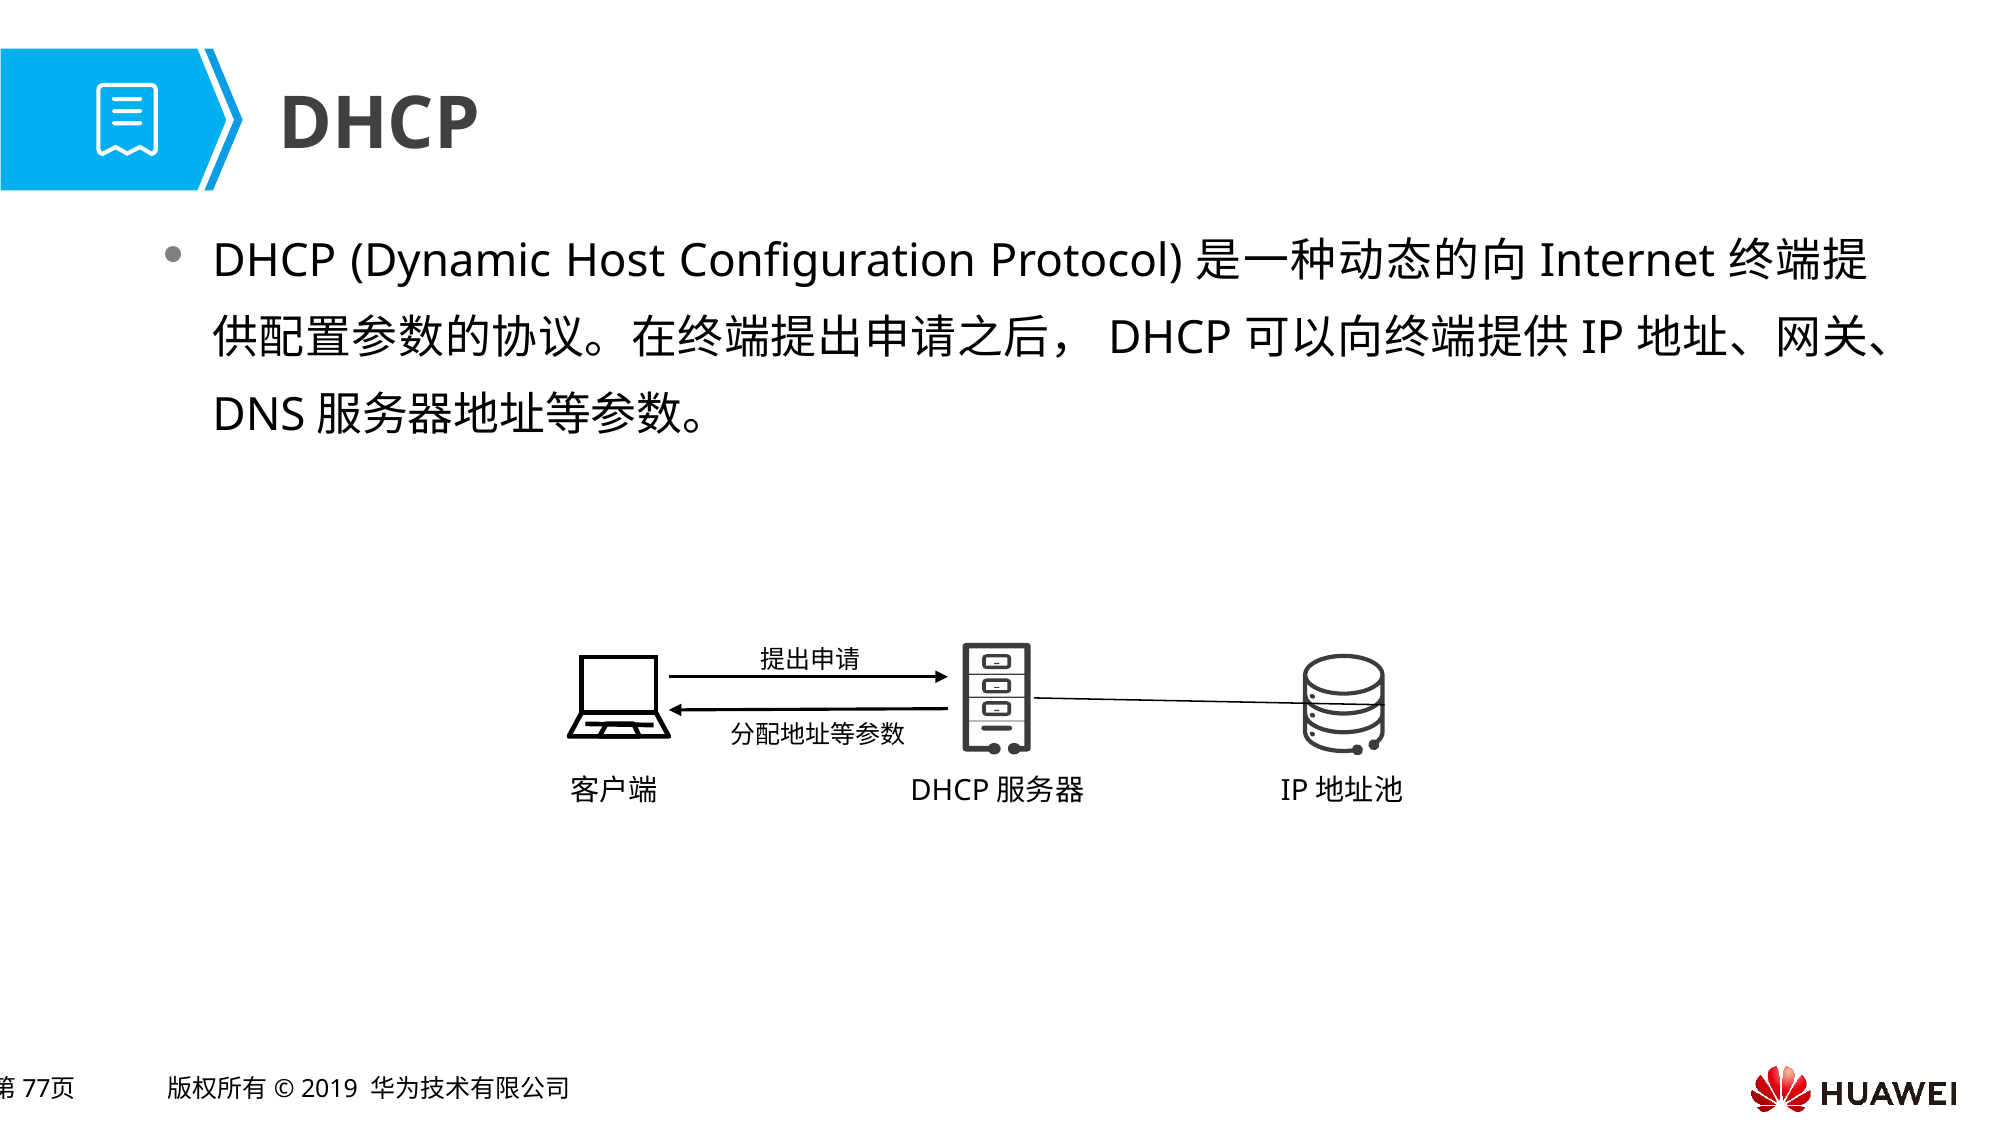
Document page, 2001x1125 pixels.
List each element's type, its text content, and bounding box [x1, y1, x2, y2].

text_box 分配地址等参数 [715, 717, 950, 756]
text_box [568, 656, 670, 737]
text_box DHCP服务器 [895, 763, 1150, 814]
list DHCP (Dynamic Host Configuration Protocol)是一种动态的向Internet终端提供配置参数的协议。在终端提出申请之后，DHCP可以向终端提供IP地址、网关、DNS服务器地址等参数。 [149, 202, 1883, 971]
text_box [1033, 694, 1308, 699]
text_box 客户端 [555, 763, 683, 814]
title DHCP [261, 67, 1875, 173]
picture [1751, 1066, 1956, 1112]
text_box 提出申请 [745, 635, 898, 676]
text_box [962, 642, 1031, 755]
text_box IP地址池 [1266, 763, 1422, 814]
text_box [1302, 653, 1385, 757]
